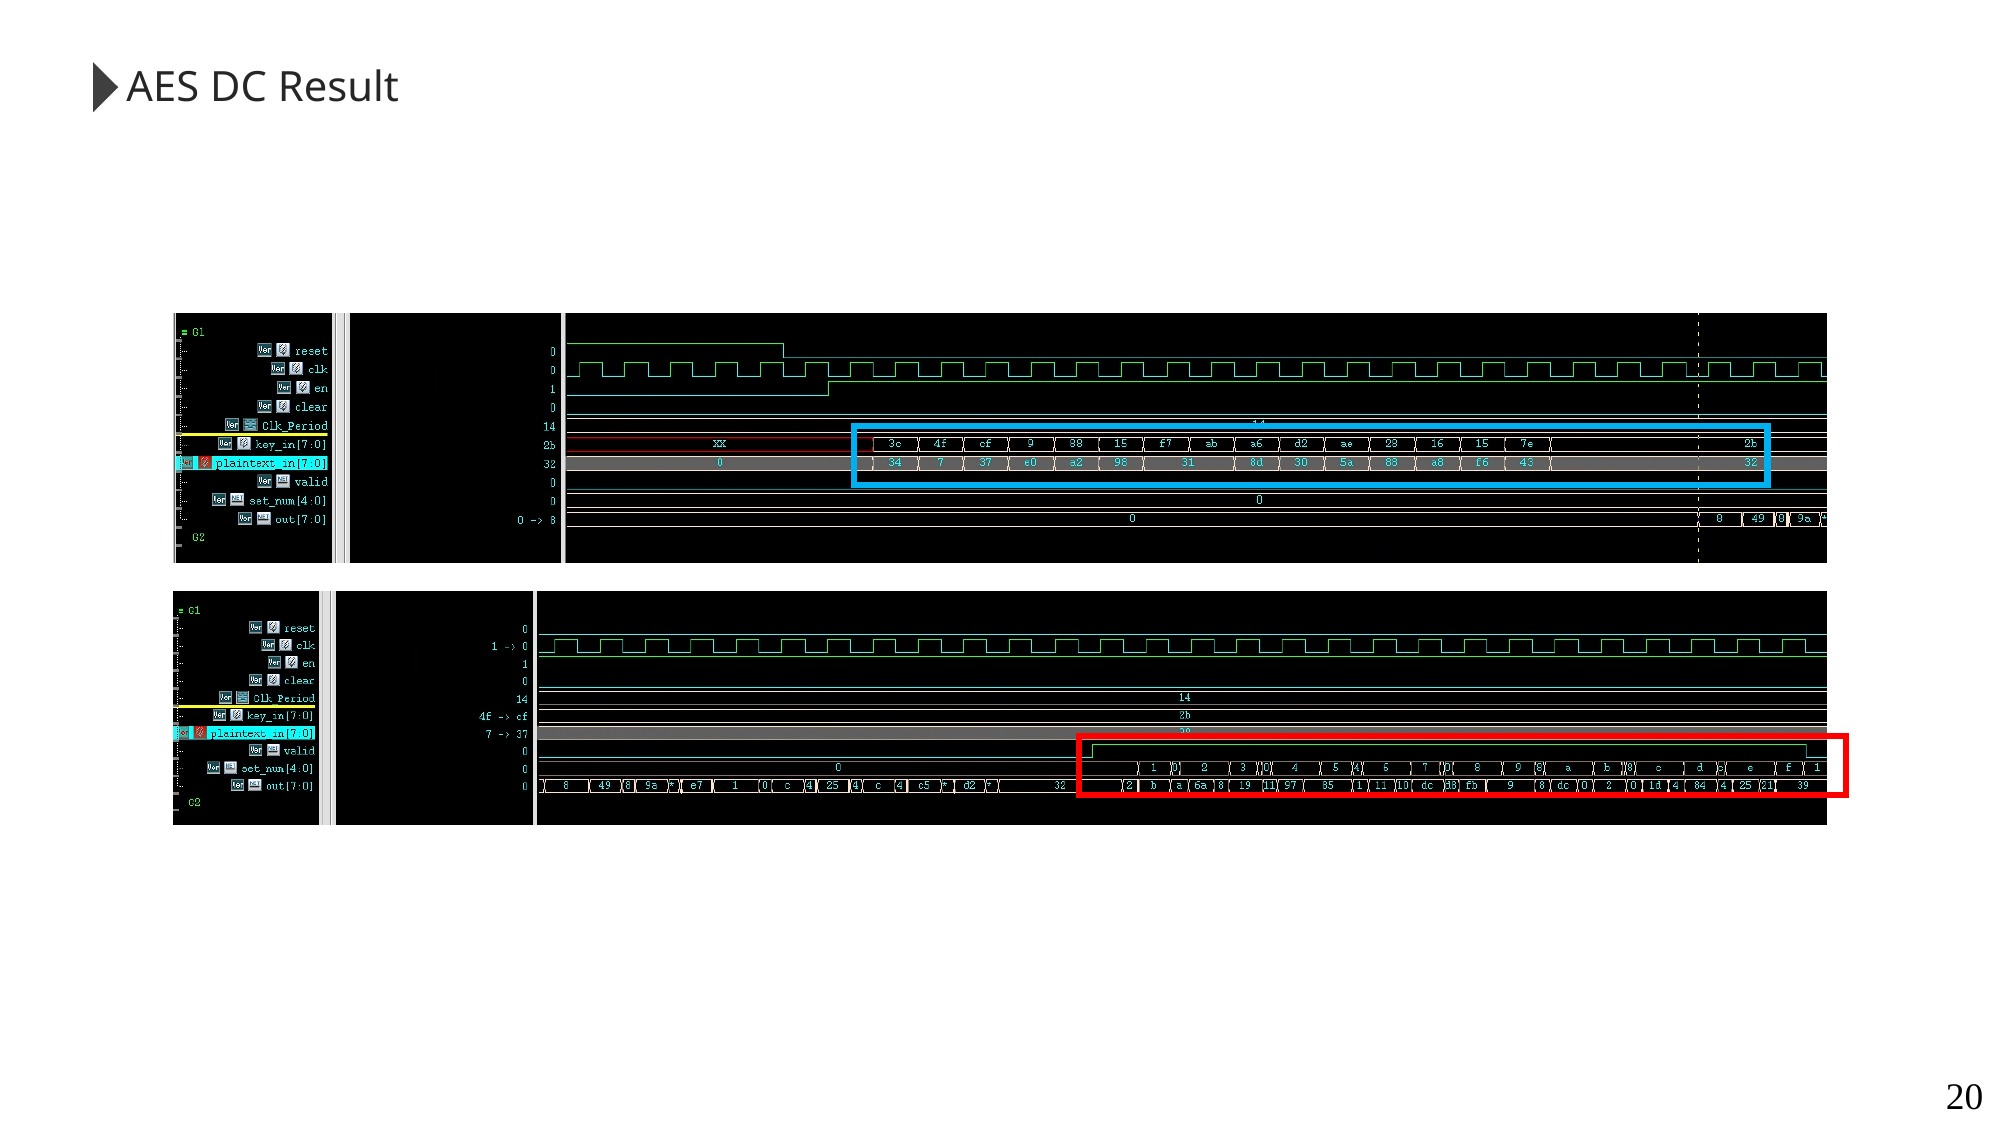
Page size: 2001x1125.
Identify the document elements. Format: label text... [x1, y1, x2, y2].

text_box [1827, 735, 1847, 796]
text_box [93, 52, 417, 118]
picture [173, 591, 1827, 825]
text_box 20 [1929, 1064, 2000, 1125]
picture [173, 313, 1827, 563]
